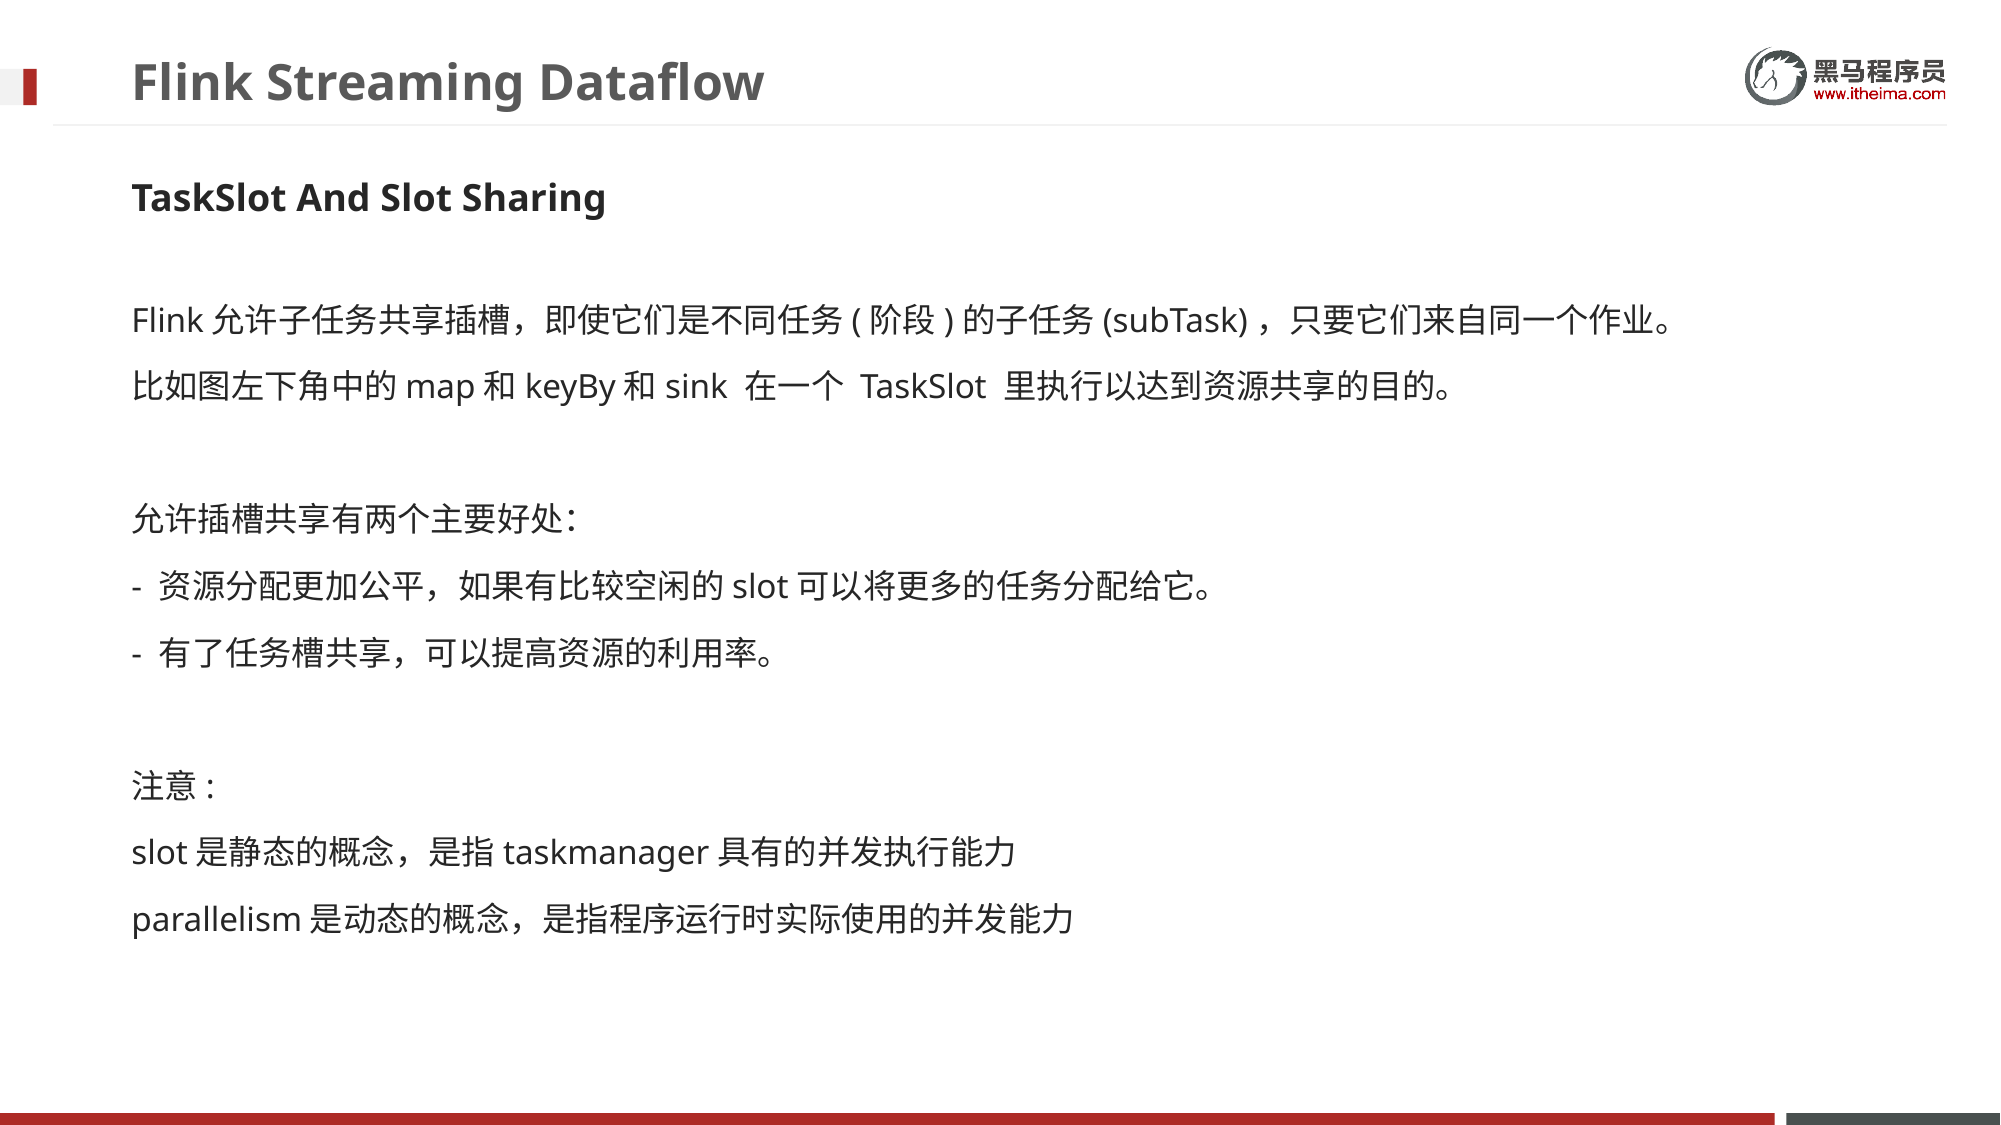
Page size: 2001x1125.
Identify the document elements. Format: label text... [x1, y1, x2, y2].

list TaskSlot And Slot Sharing [116, 154, 1872, 239]
title Flink Streaming Dataflow [116, 38, 1556, 124]
picture [1744, 46, 1946, 106]
list Flink允许子任务共享插槽，即使它们是不同任务(阶段)的子任务(subTask)，只要它们来自同一个作业。 比如图左下角中的map和keyBy和sink 在一个 TaskSlot 里执行以达到资源共享的目的。 允许插槽共享有两个主要好处： - 资源分配更加公平，如果有比较空闲的slot可以将更多的任务分配给它。 - 有了任务槽共享，可以提高资源的利用率。 注意: slot是静态的概念，是指taskmanager具有的并发执行能力 parallelism是动态的概念，是指程序运行时实际使用的并发能力 [116, 271, 1872, 964]
